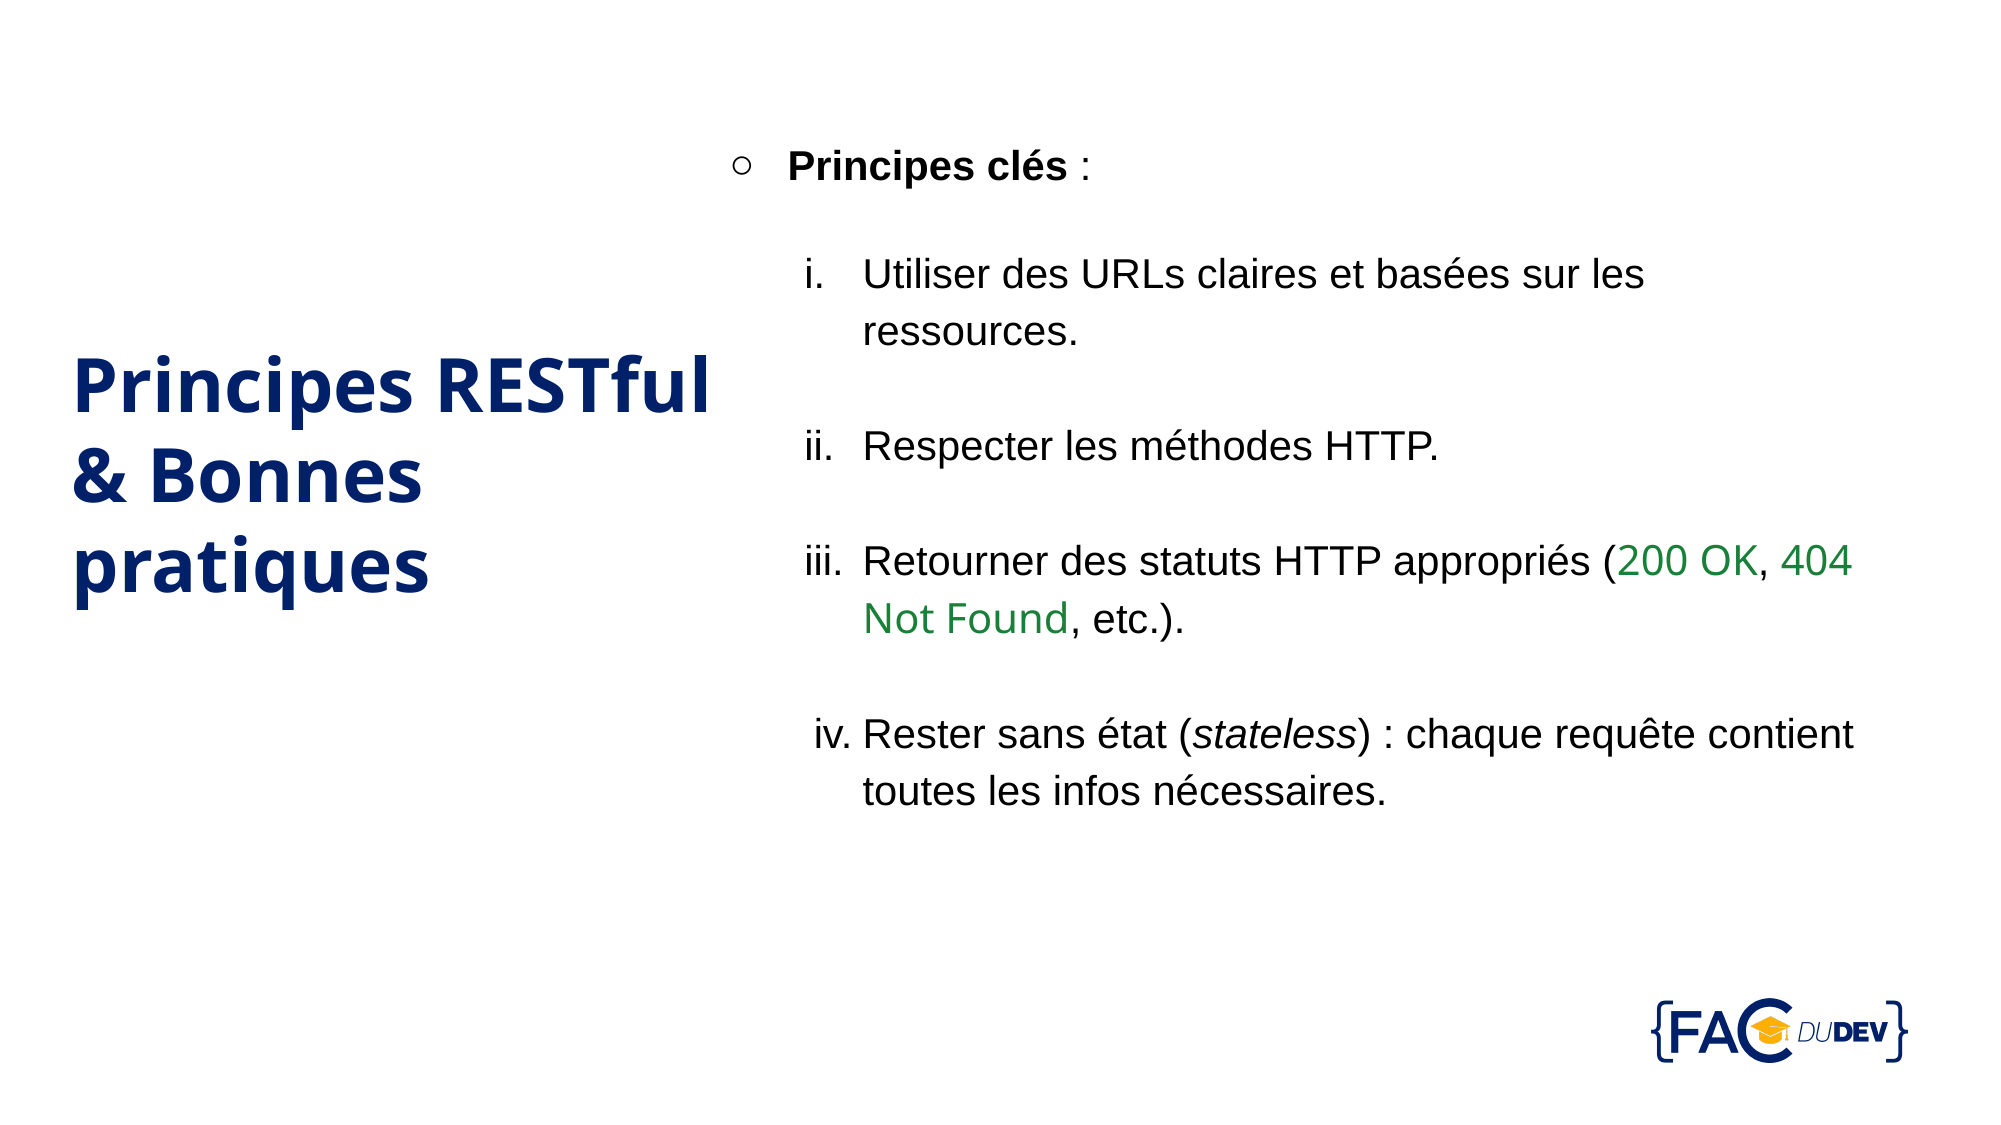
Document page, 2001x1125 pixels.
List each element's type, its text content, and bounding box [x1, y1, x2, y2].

text_box Principes RESTful & Bonnes pratiques [56, 330, 622, 616]
picture [1651, 998, 1908, 1064]
text_box Principes clés : Utiliser des URLs claires et basées sur les ressources. Respecter les méthodes HTTP. Retourner des statuts HTTP appropriés (200 OK, 404 Not Found, etc.). Rester sans état (stateless) : chaque requête contient toutes les infos nécessaires. [622, 116, 1888, 1009]
